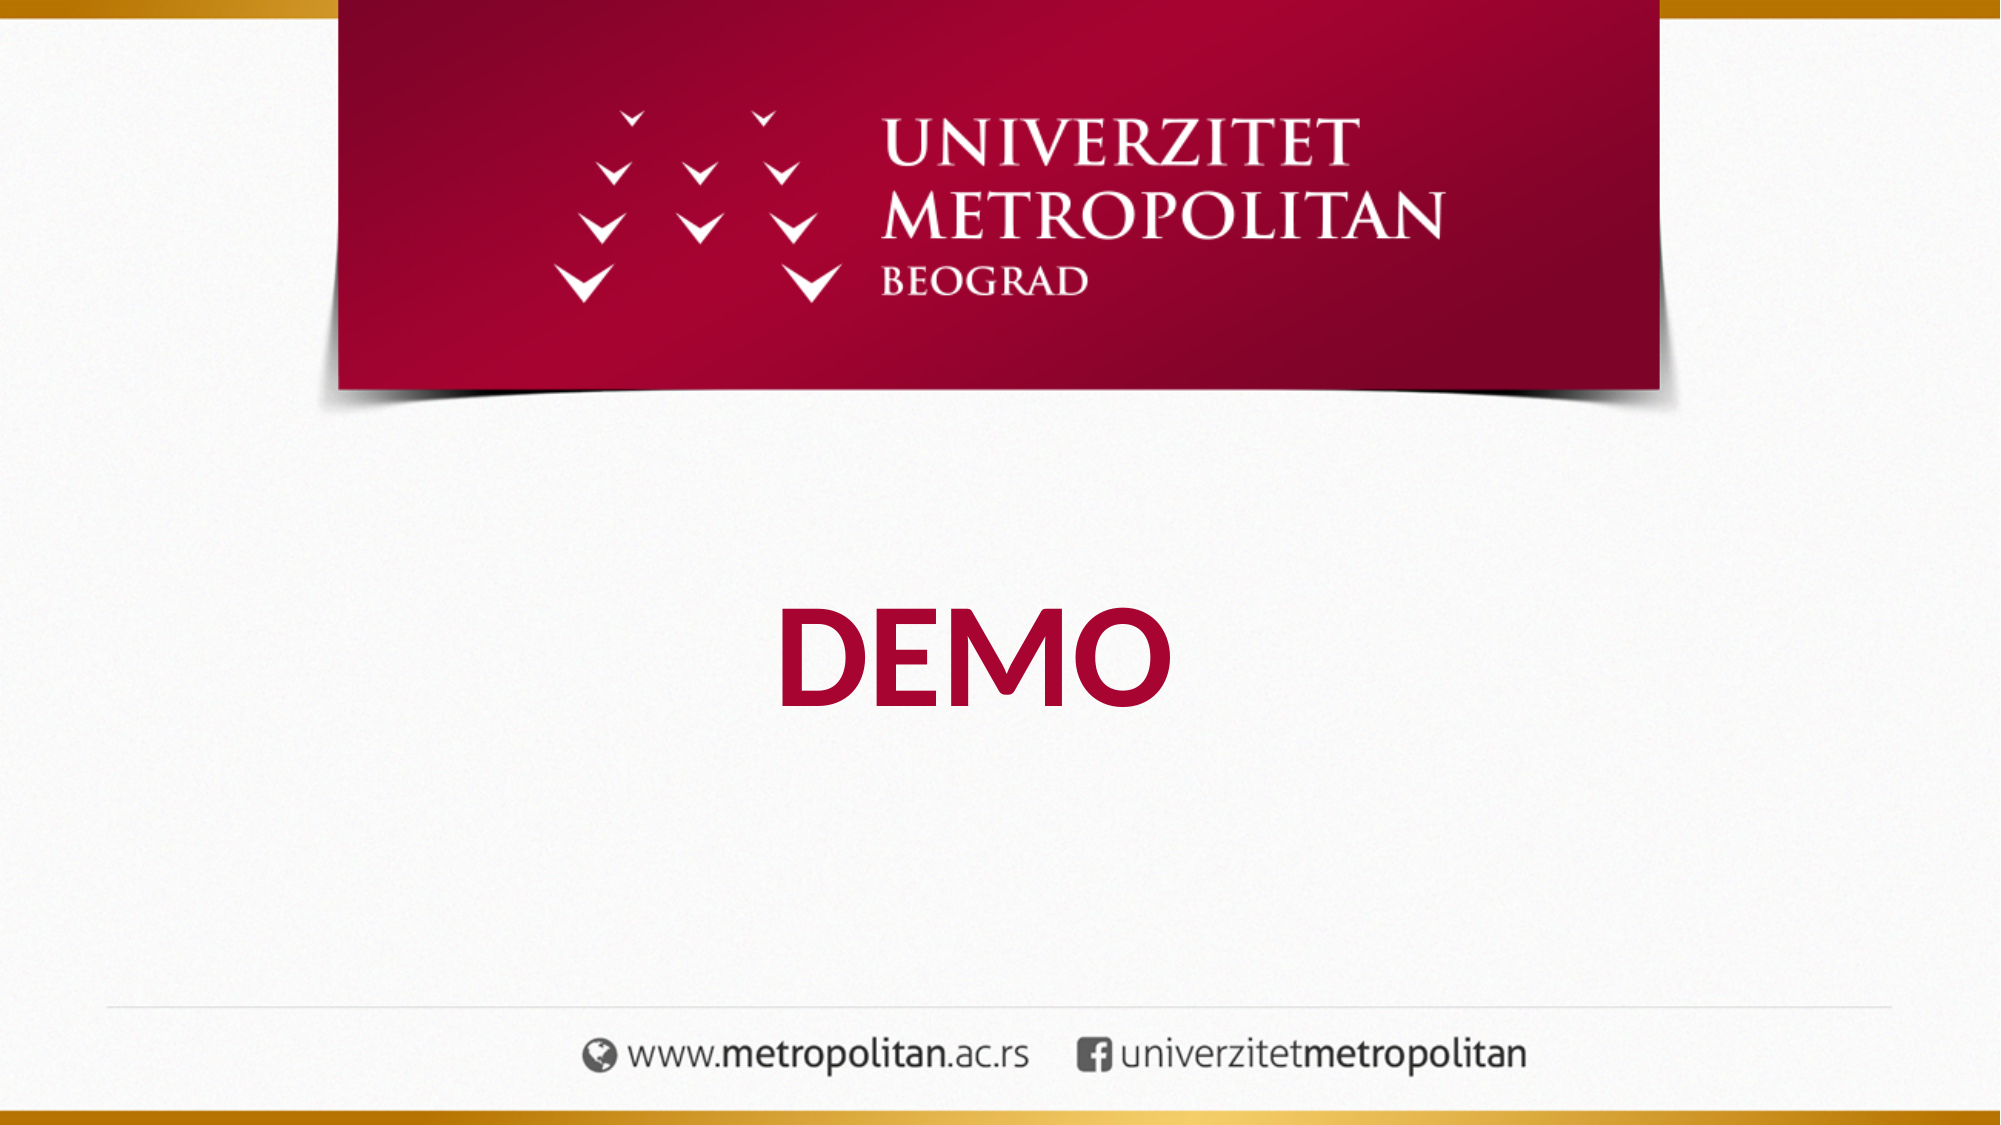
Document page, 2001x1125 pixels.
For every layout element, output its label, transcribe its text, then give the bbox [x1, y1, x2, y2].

text_box DEMO [759, 548, 1311, 744]
picture [0, 0, 2000, 1125]
